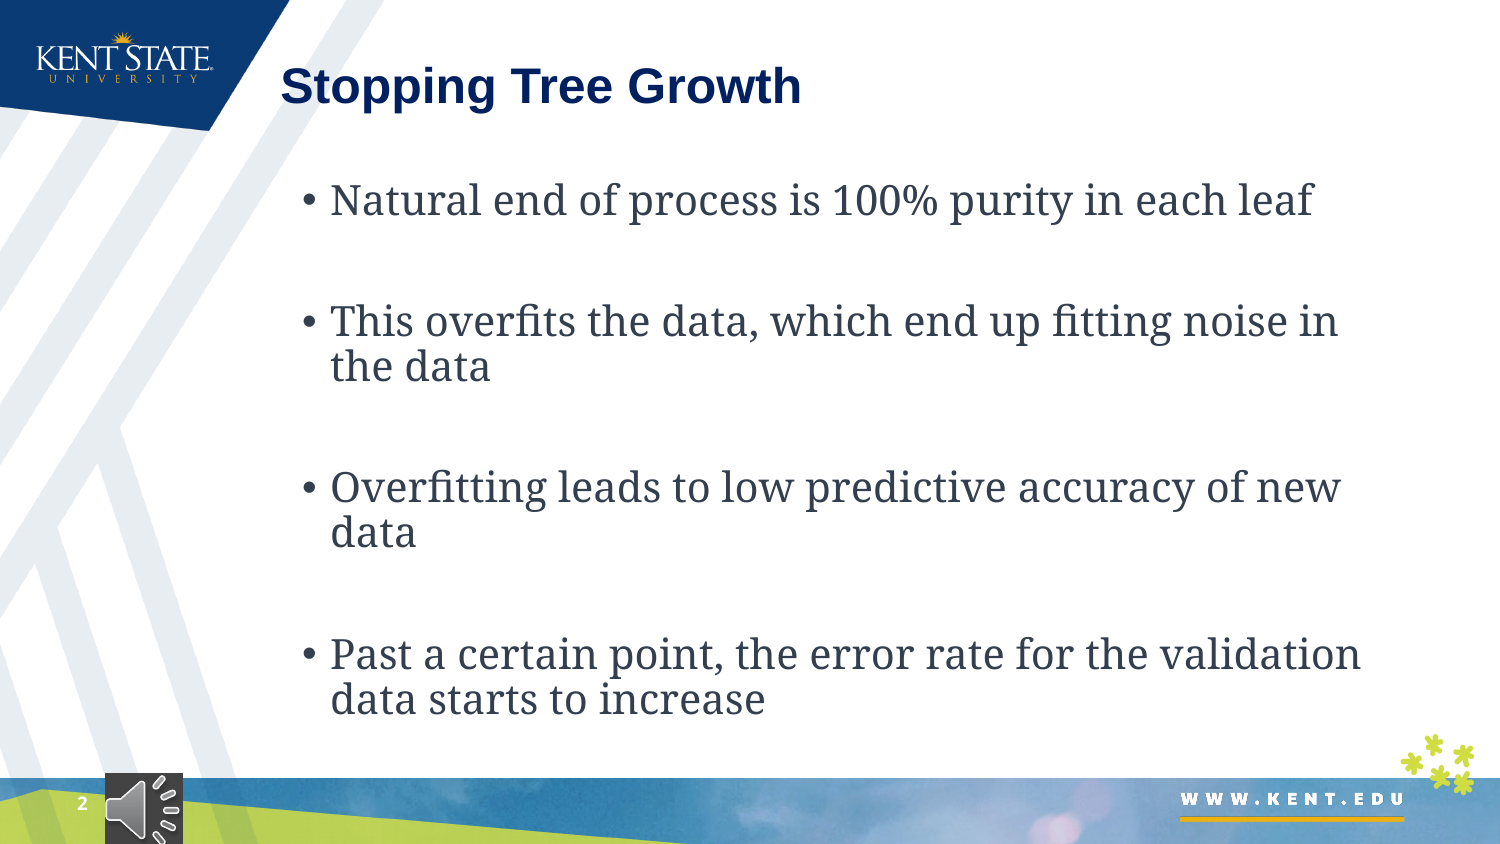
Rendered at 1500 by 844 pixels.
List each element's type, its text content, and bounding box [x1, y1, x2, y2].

slide_number 2 [23, 782, 103, 827]
picture [0, 0, 1500, 844]
list Natural end of process is 100% purity in each leaf This overfits the data, which end up fitting noise in the data Overfitting leads to low predictive accuracy of new data Past a certain point, the error rate for the validation data starts to increase [287, 171, 1397, 697]
title Stopping Tree Growth [265, 0, 1397, 175]
